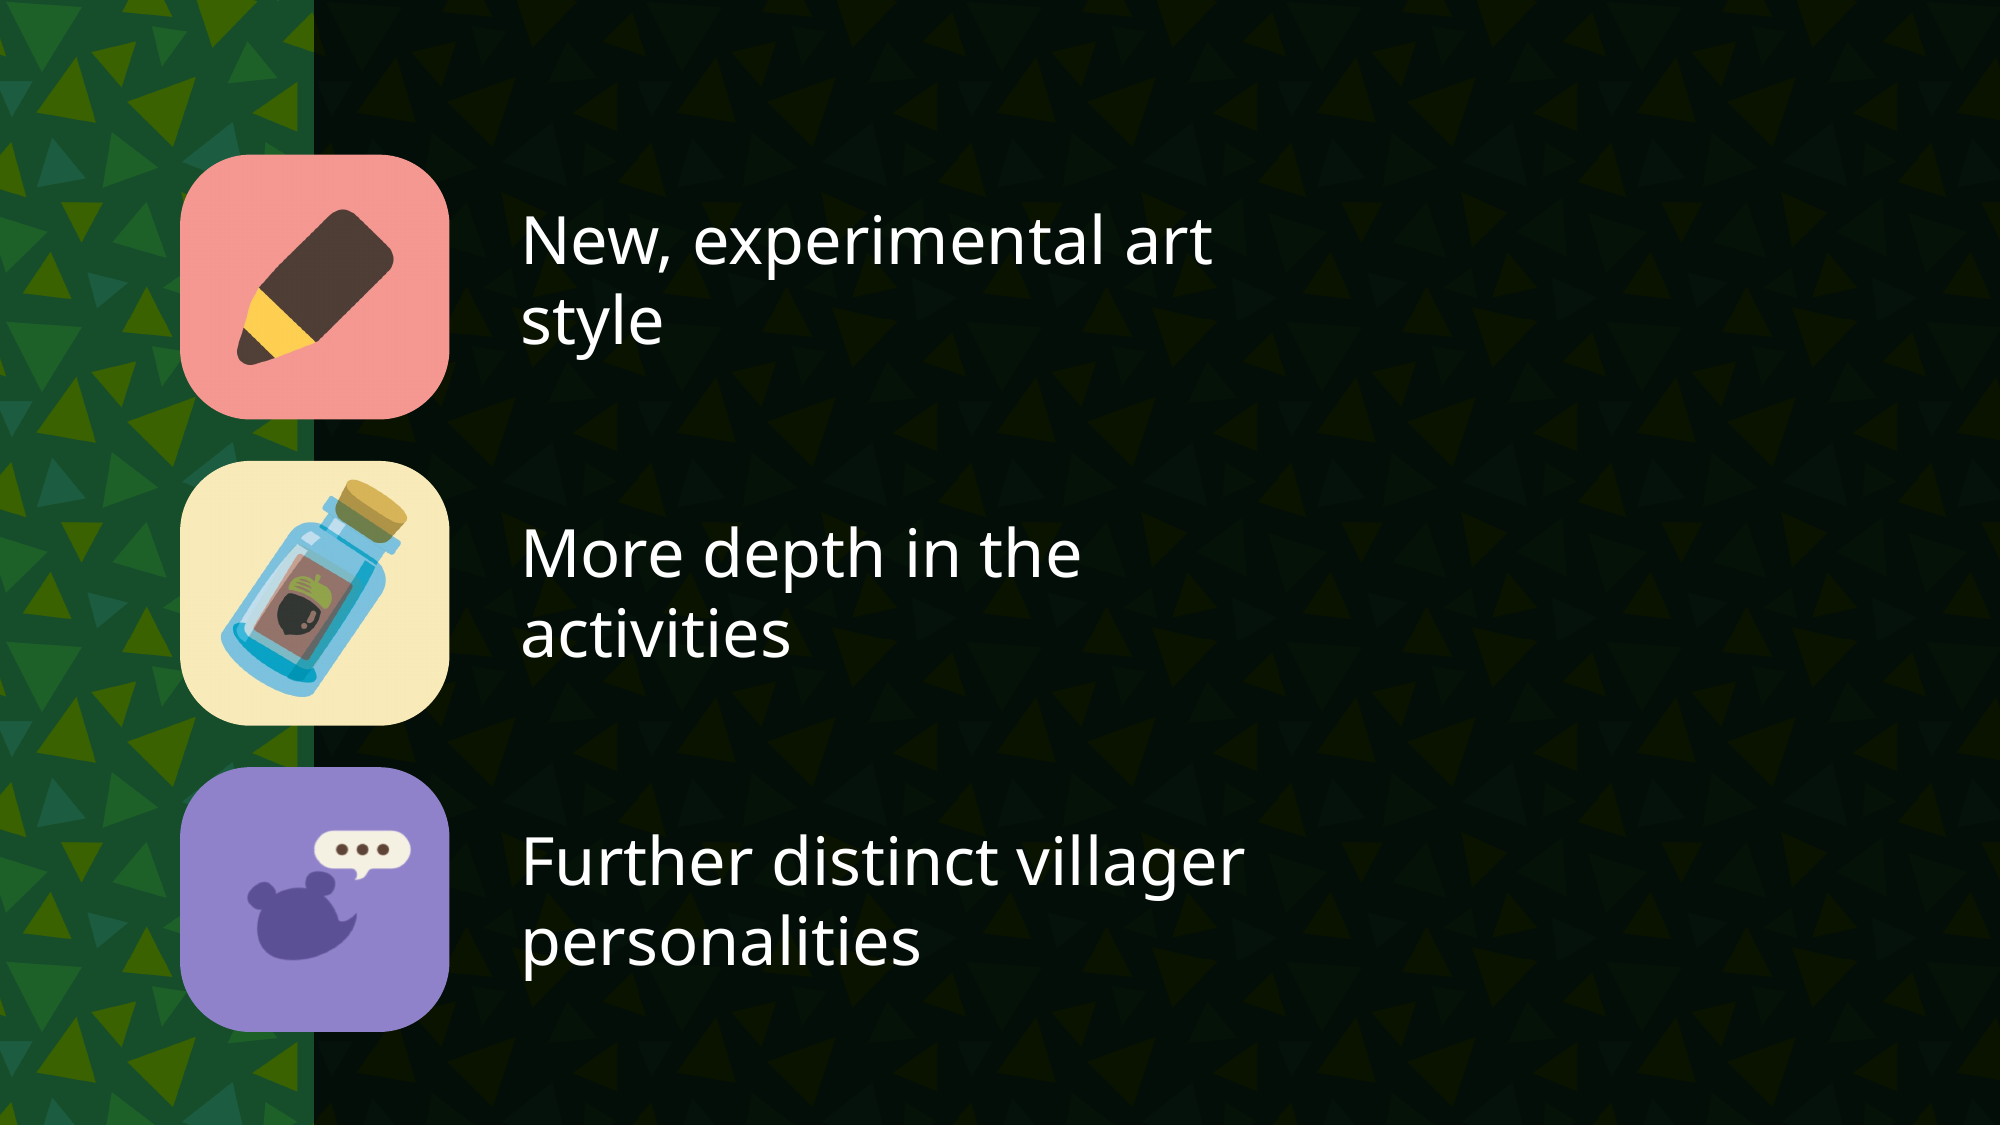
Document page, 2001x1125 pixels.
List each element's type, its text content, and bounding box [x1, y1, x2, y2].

text_box [178, 459, 452, 728]
text_box Further distinct villager personalities [505, 811, 1265, 986]
text_box [0, 0, 316, 1125]
text_box [316, 0, 2000, 1125]
text_box More depth in the activities [505, 503, 1265, 679]
text_box [178, 153, 452, 422]
text_box New, experimental art style [505, 190, 1265, 365]
text_box [178, 765, 452, 1034]
